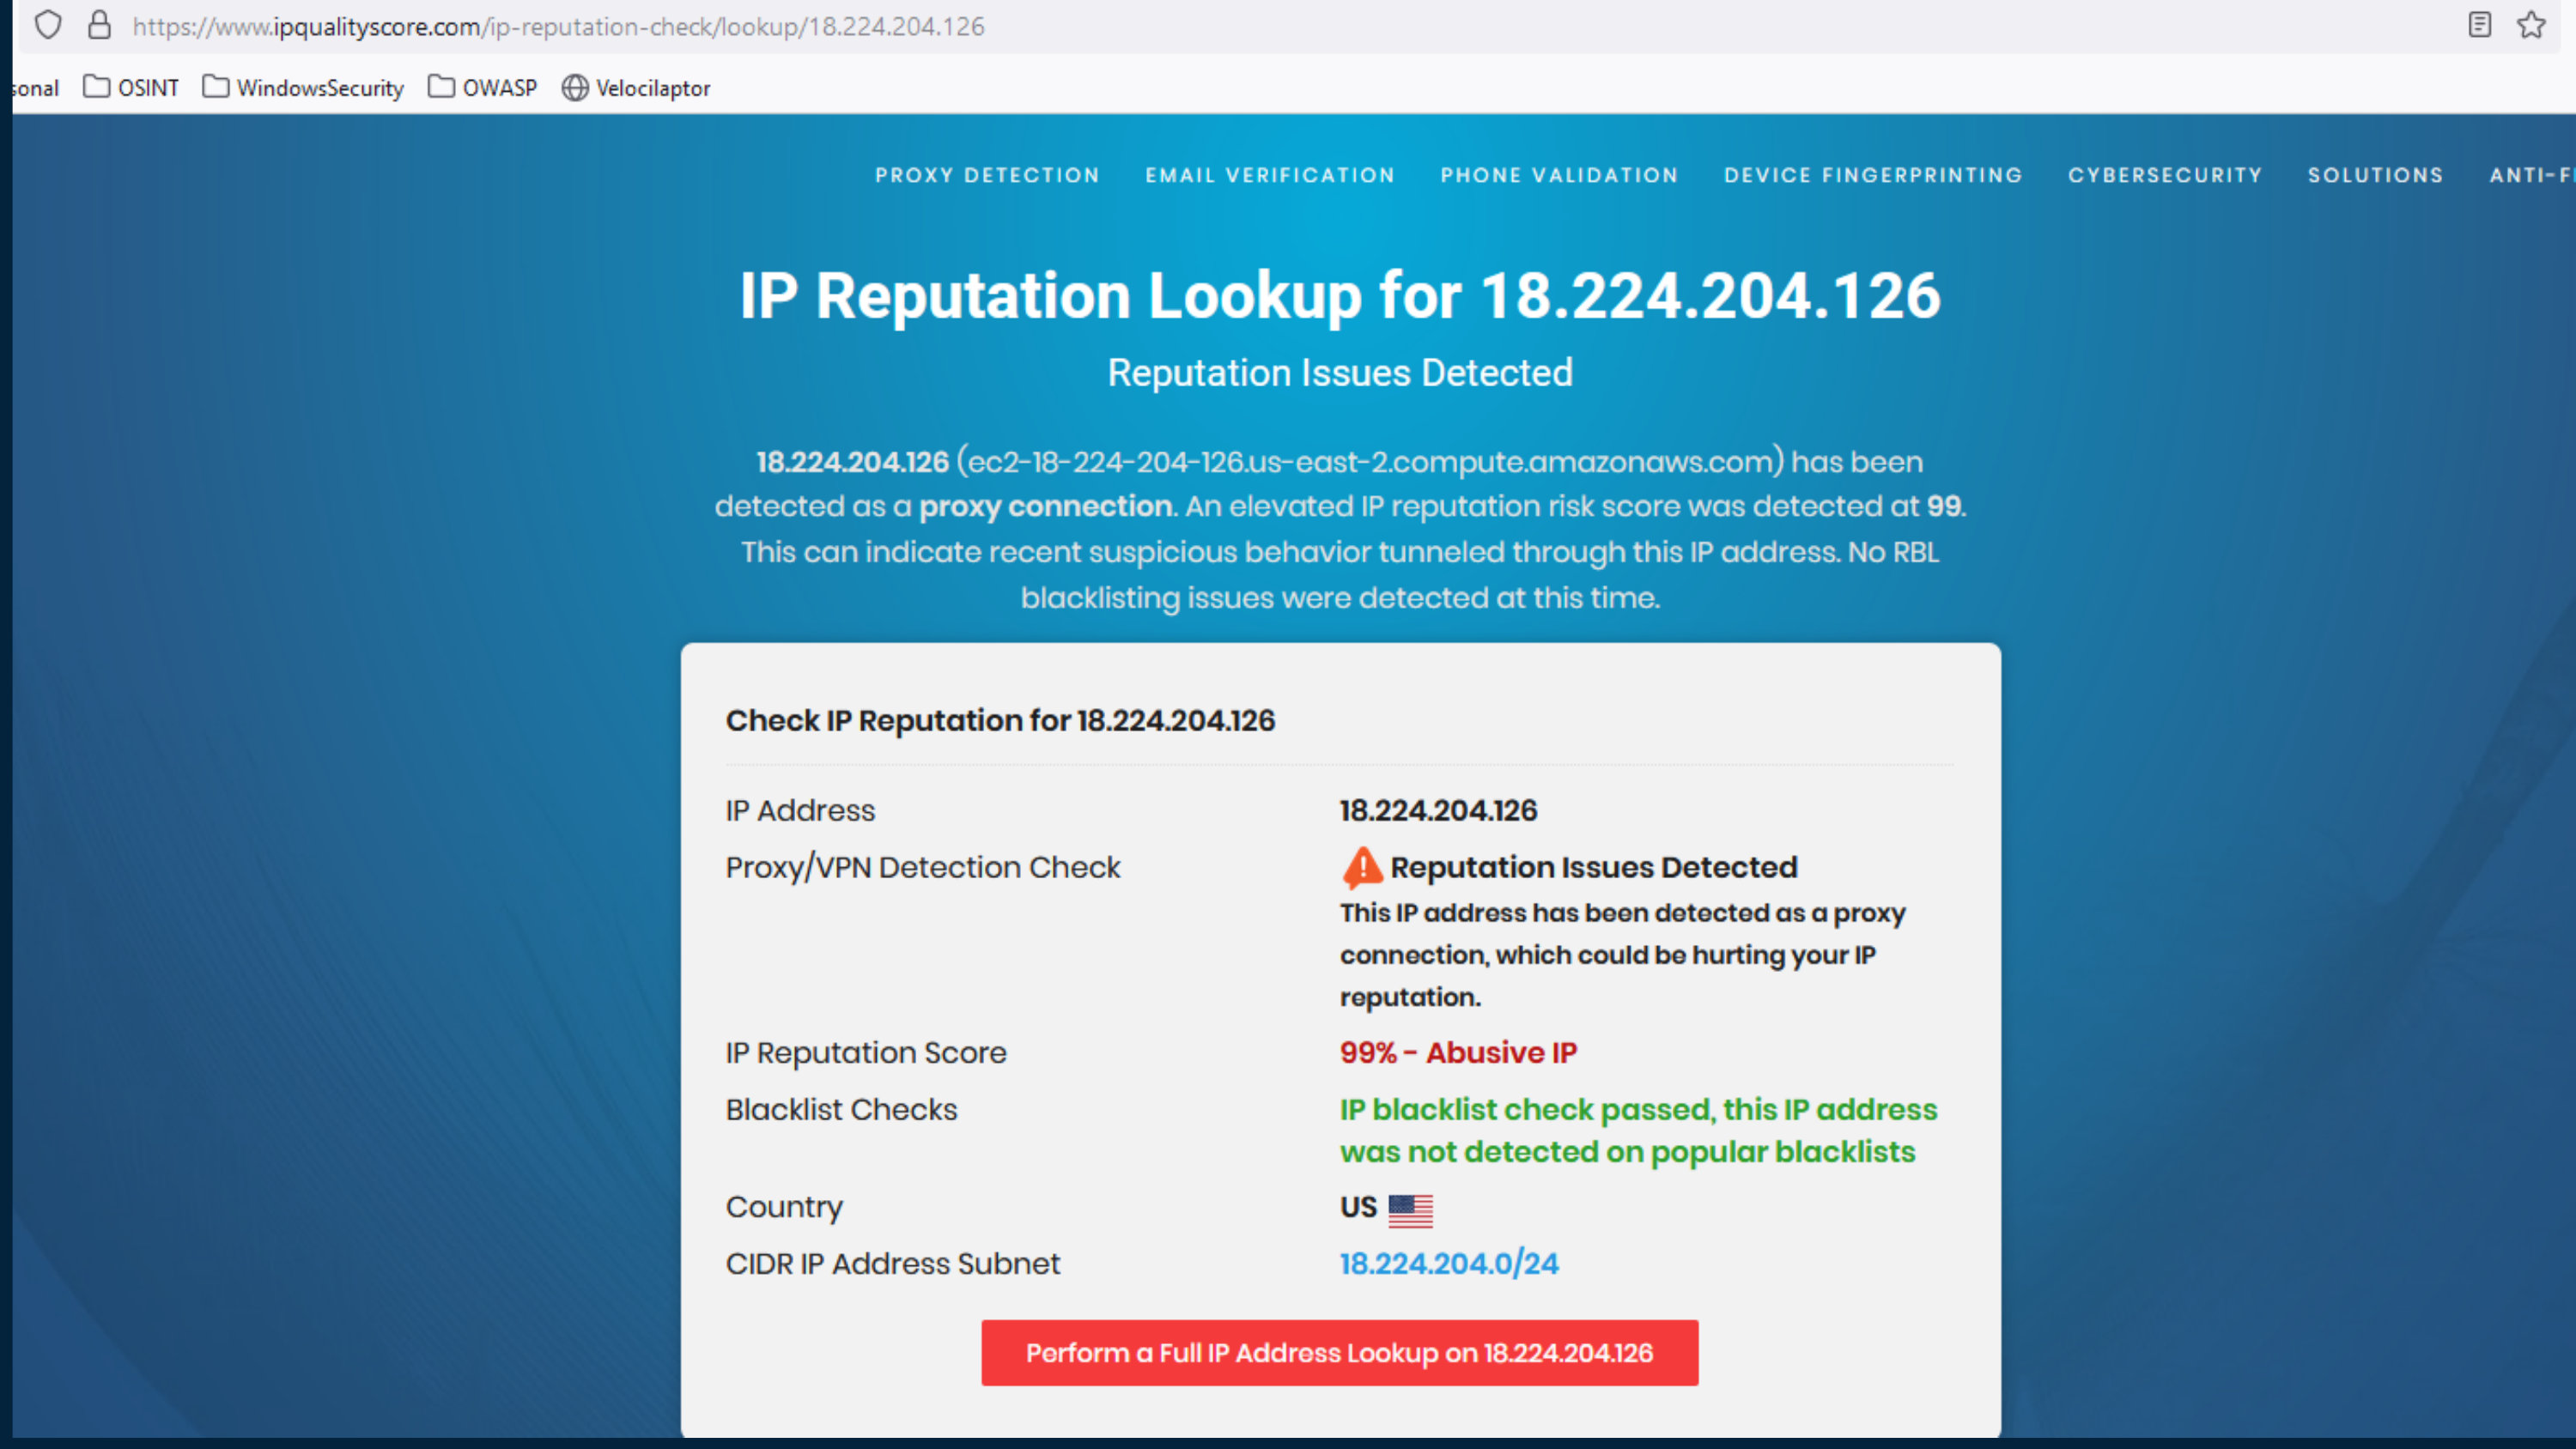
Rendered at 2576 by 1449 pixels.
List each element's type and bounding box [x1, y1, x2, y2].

text_box [12, 0, 2576, 1438]
